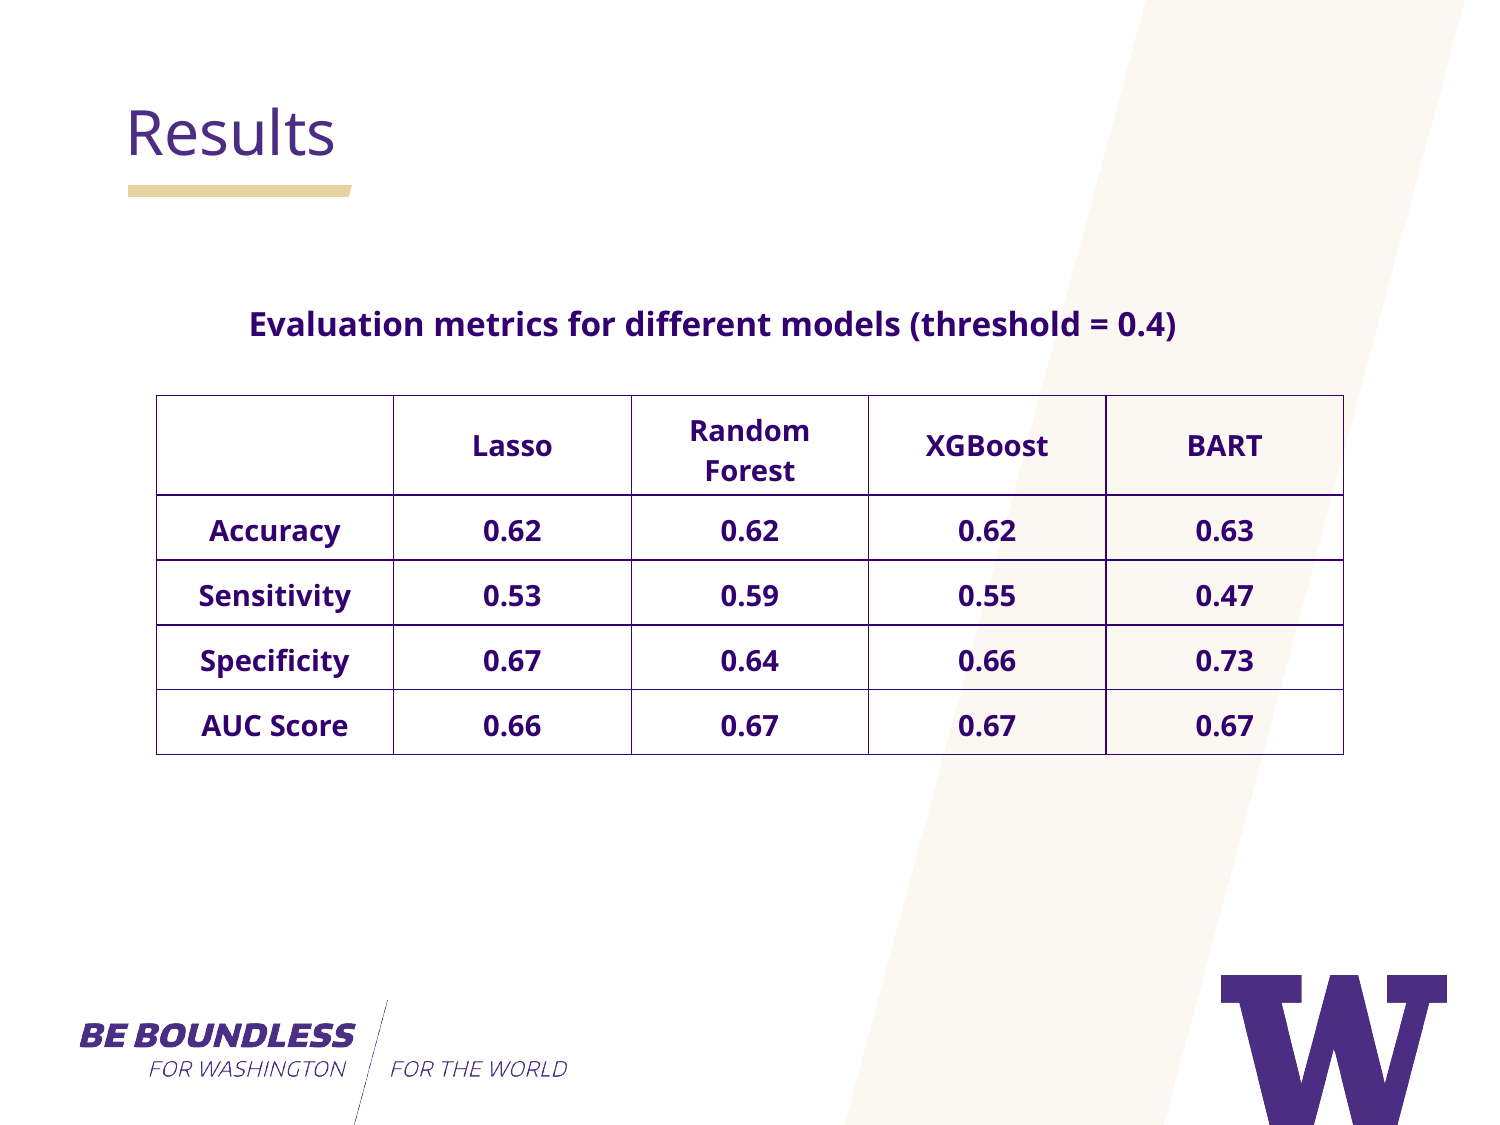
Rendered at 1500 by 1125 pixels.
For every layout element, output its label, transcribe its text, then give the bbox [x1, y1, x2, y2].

table_cell 0.62 [632, 496, 868, 559]
table_cell 0.62 [869, 496, 1105, 559]
table_cell 0.67 [869, 690, 1105, 754]
table_header Lasso [394, 396, 631, 494]
table_cell 0.66 [869, 626, 1105, 689]
picture [1221, 975, 1447, 1125]
table_cell 0.59 [632, 561, 868, 624]
table_cell 0.53 [394, 561, 631, 624]
table_cell 0.63 [1107, 496, 1343, 559]
table_cell 0.67 [1107, 690, 1343, 754]
table_cell Sensitivity [157, 561, 393, 624]
picture [128, 185, 352, 197]
text_box Evaluation metrics for different models (threshold = 0.4) [41, 287, 1385, 358]
table_cell 0.55 [869, 561, 1105, 624]
table_header Random Forest [632, 396, 868, 494]
list Results [110, 60, 1453, 176]
table_cell Specificity [157, 626, 393, 689]
table_cell Accuracy [157, 496, 393, 559]
table_header XGBoost [869, 396, 1105, 494]
table_cell 0.67 [394, 626, 631, 689]
table_cell 0.66 [394, 690, 631, 754]
table_cell AUC Score [157, 690, 393, 754]
table_header BART [1107, 396, 1343, 494]
table_cell 0.67 [632, 690, 868, 754]
table_header [157, 396, 393, 494]
table_cell 0.62 [394, 496, 631, 559]
table_cell 0.47 [1107, 561, 1343, 624]
table_cell 0.73 [1107, 626, 1343, 689]
picture [79, 1000, 567, 1125]
table_cell 0.64 [632, 626, 868, 689]
